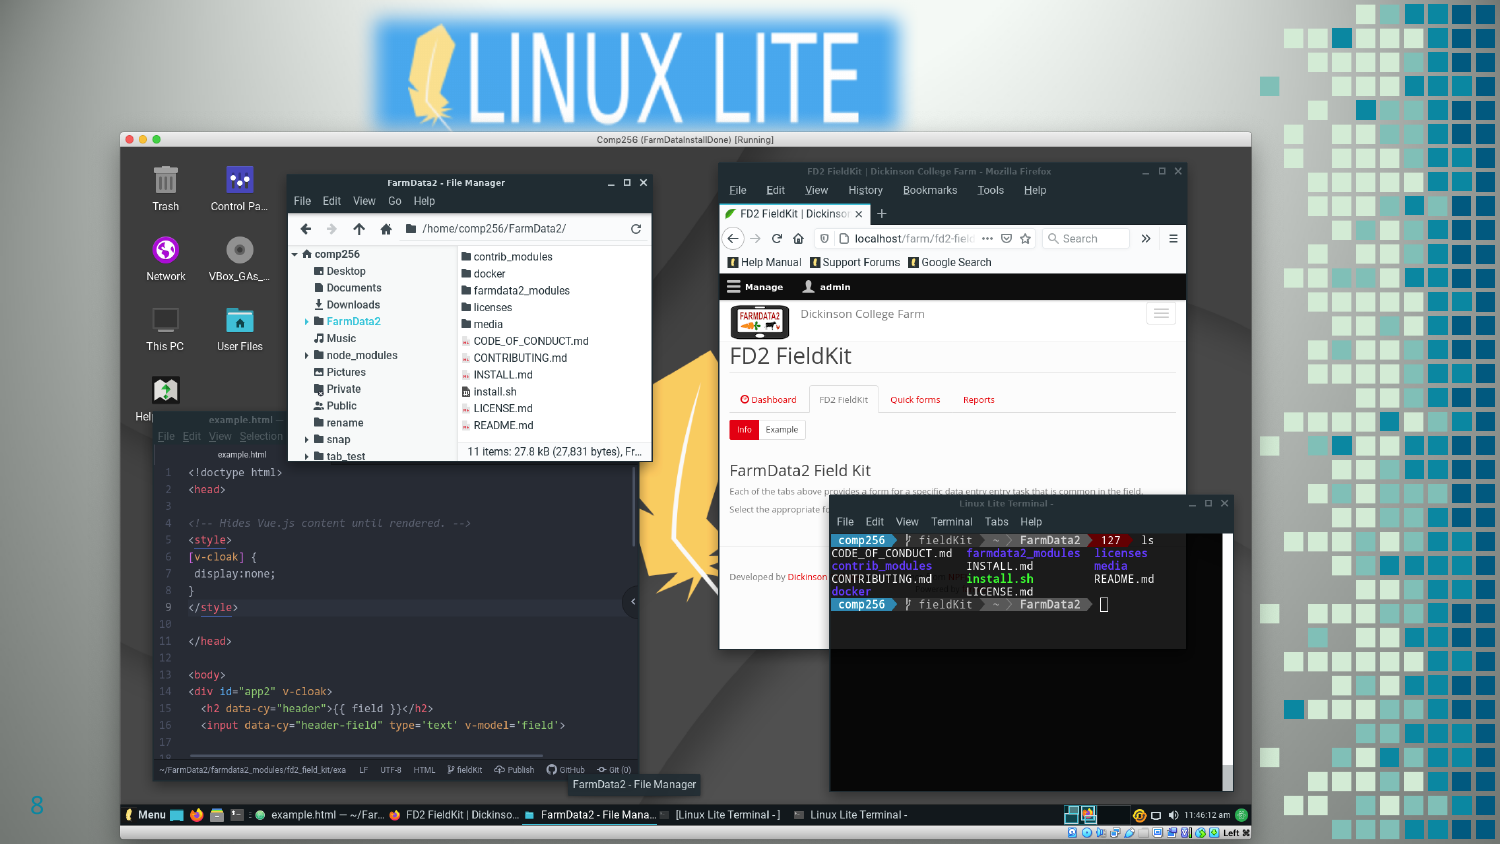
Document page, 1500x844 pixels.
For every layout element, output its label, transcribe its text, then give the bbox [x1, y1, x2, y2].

slide_number 8 [15, 774, 76, 839]
picture [0, 0, 1500, 844]
